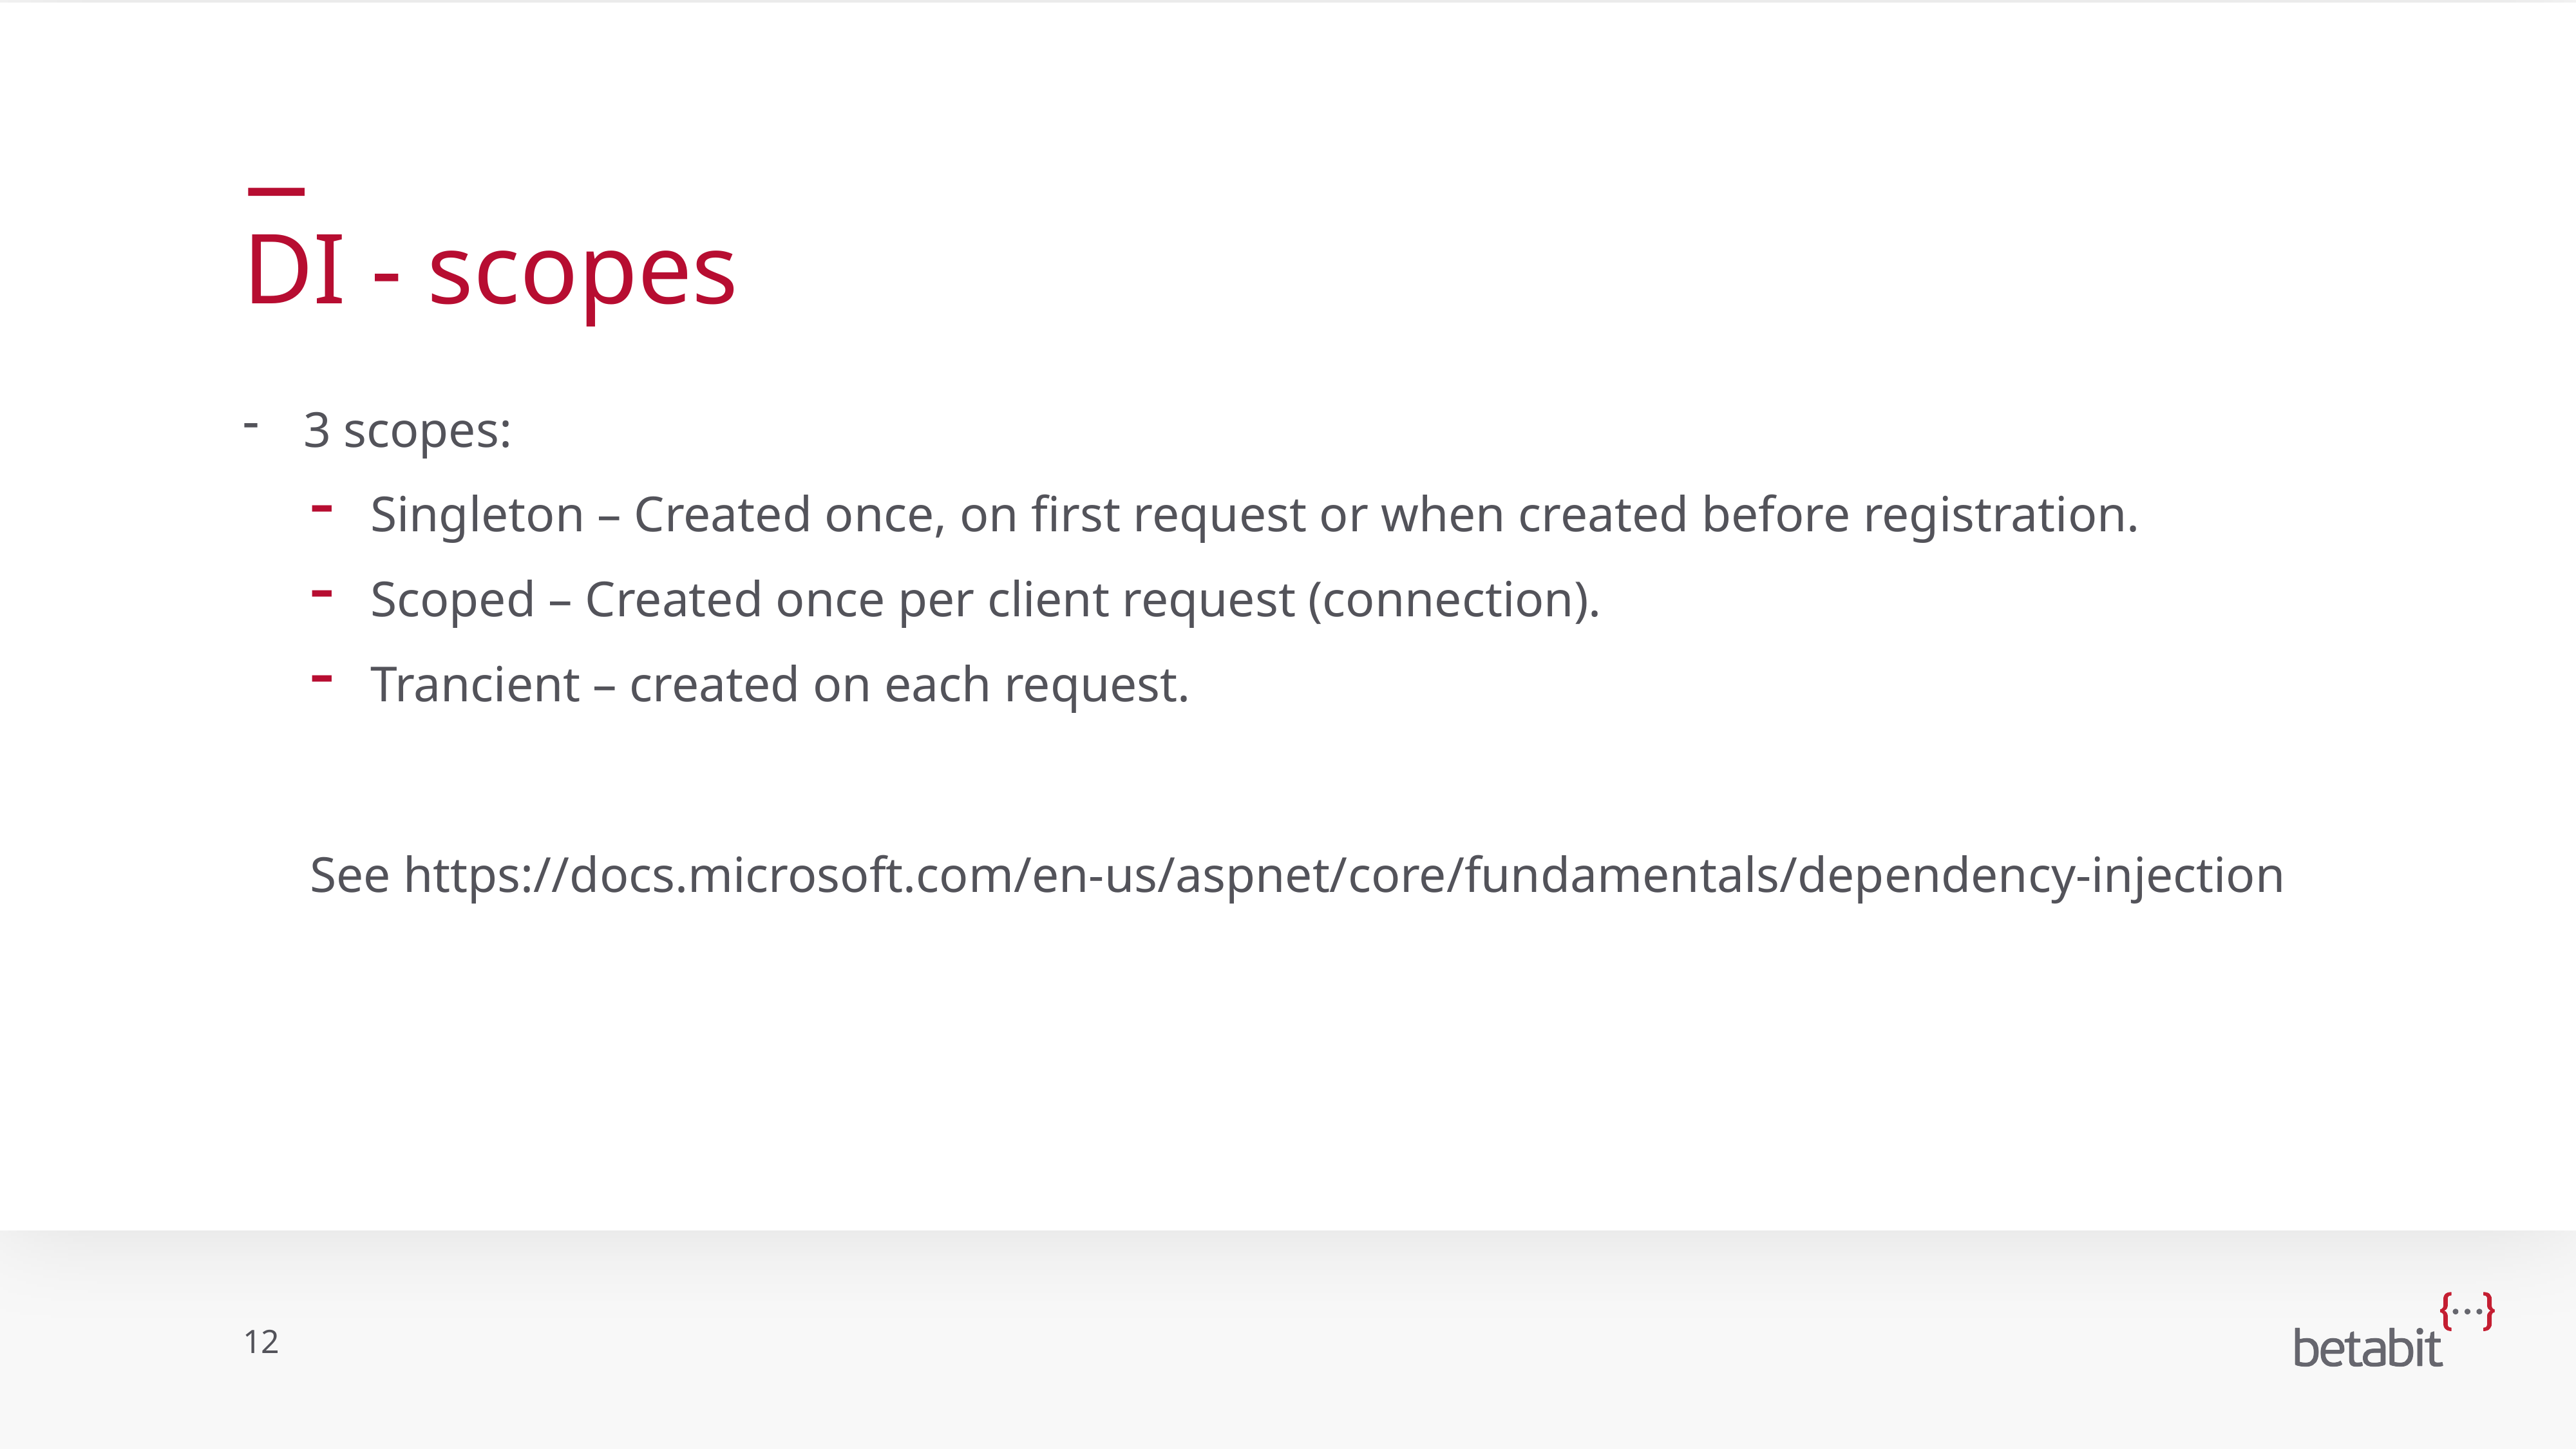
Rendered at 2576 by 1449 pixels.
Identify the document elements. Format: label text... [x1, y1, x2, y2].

list 3 scopes: Singleton – Created once, on first request or when created before registration. Scoped – Created once per client request (connection). Trancient – created on each request. See https://docs.microsoft.com/en-us/aspnet/core/fundamentals/dependency-injection [232, 388, 2344, 1218]
picture [2280, 1227, 2509, 1375]
title DI - scopes [232, 196, 2342, 370]
slide_number 12 [232, 1310, 316, 1376]
